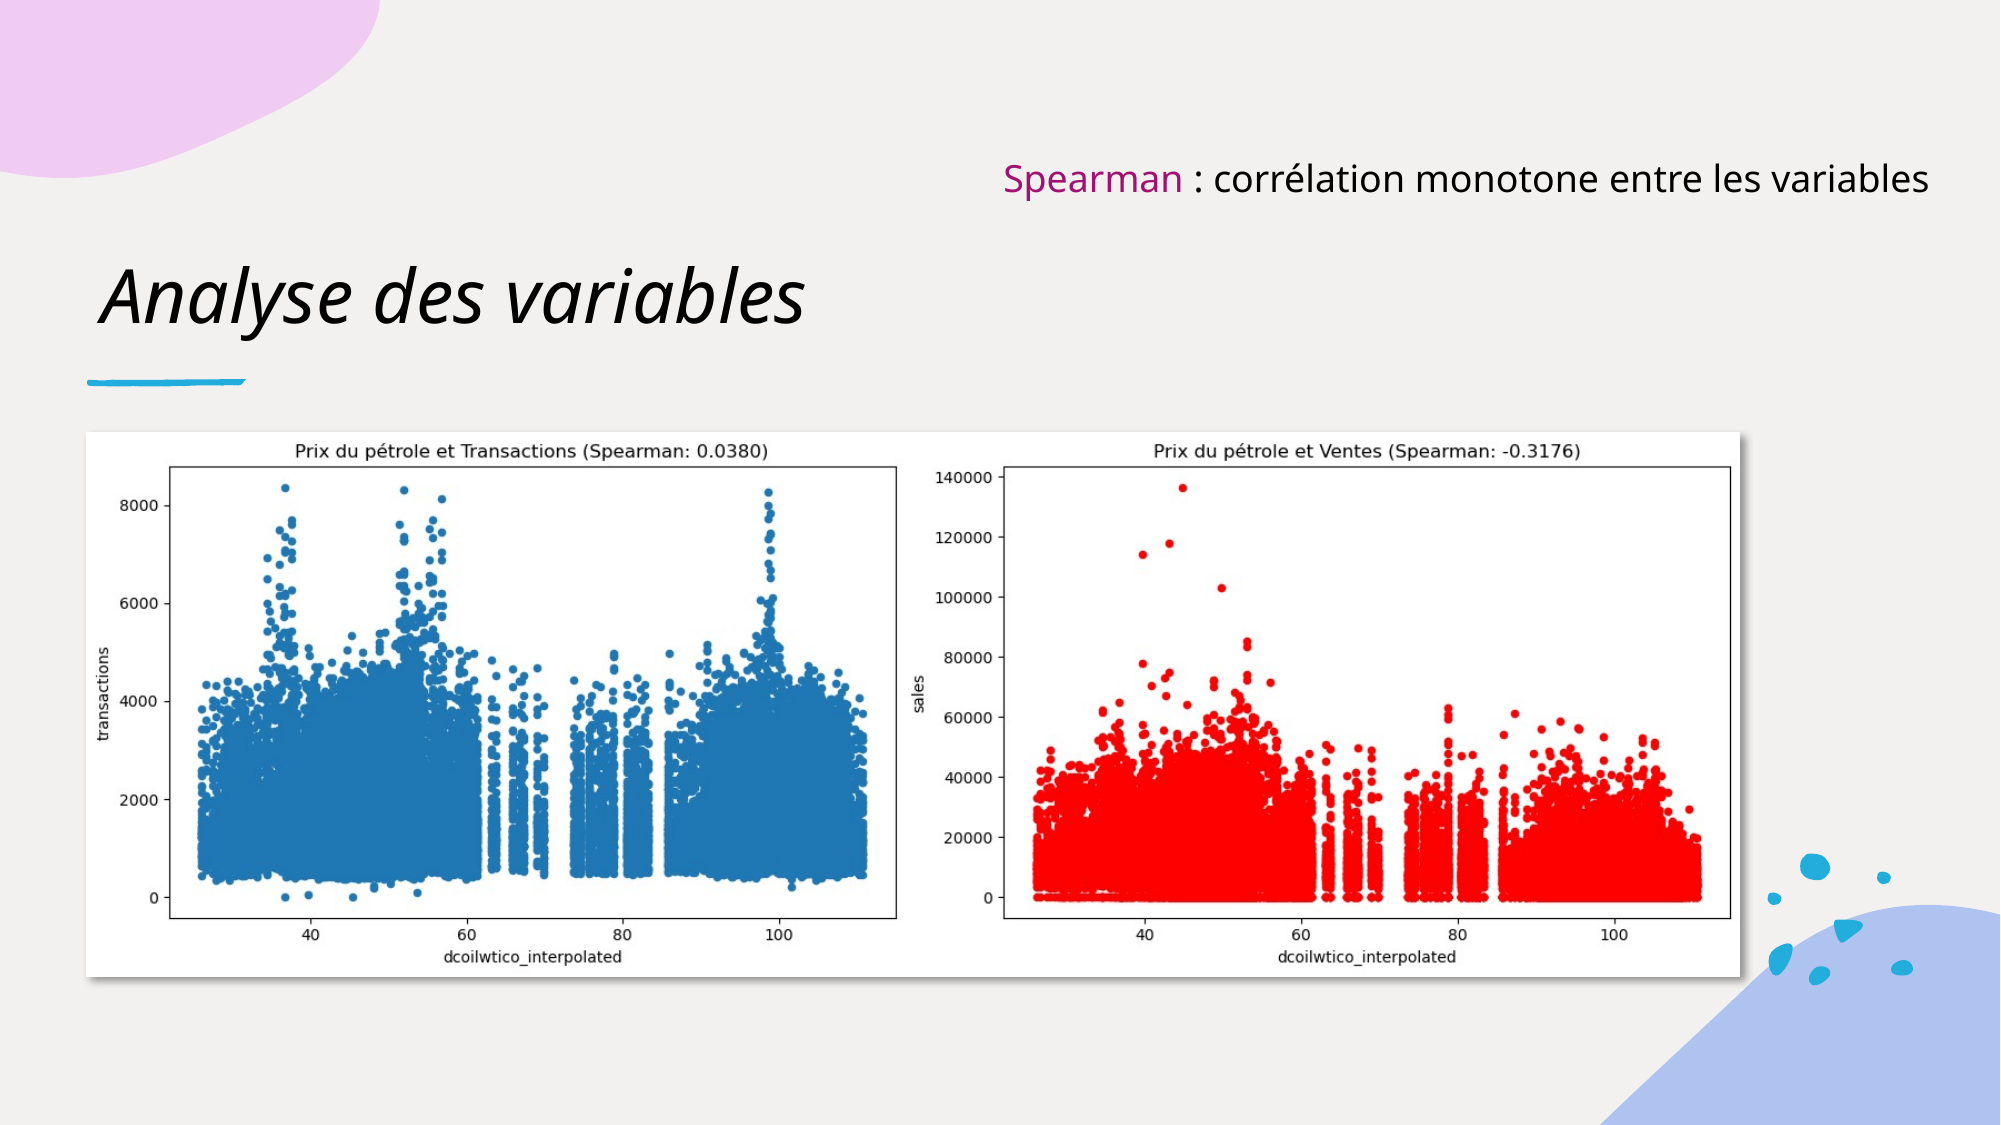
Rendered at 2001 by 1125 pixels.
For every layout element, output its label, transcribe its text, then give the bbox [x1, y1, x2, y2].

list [86, 432, 1740, 977]
title Analyse des variables [86, 129, 1740, 347]
text_box Spearman : corrélation monotone entre les variables [988, 148, 1955, 208]
